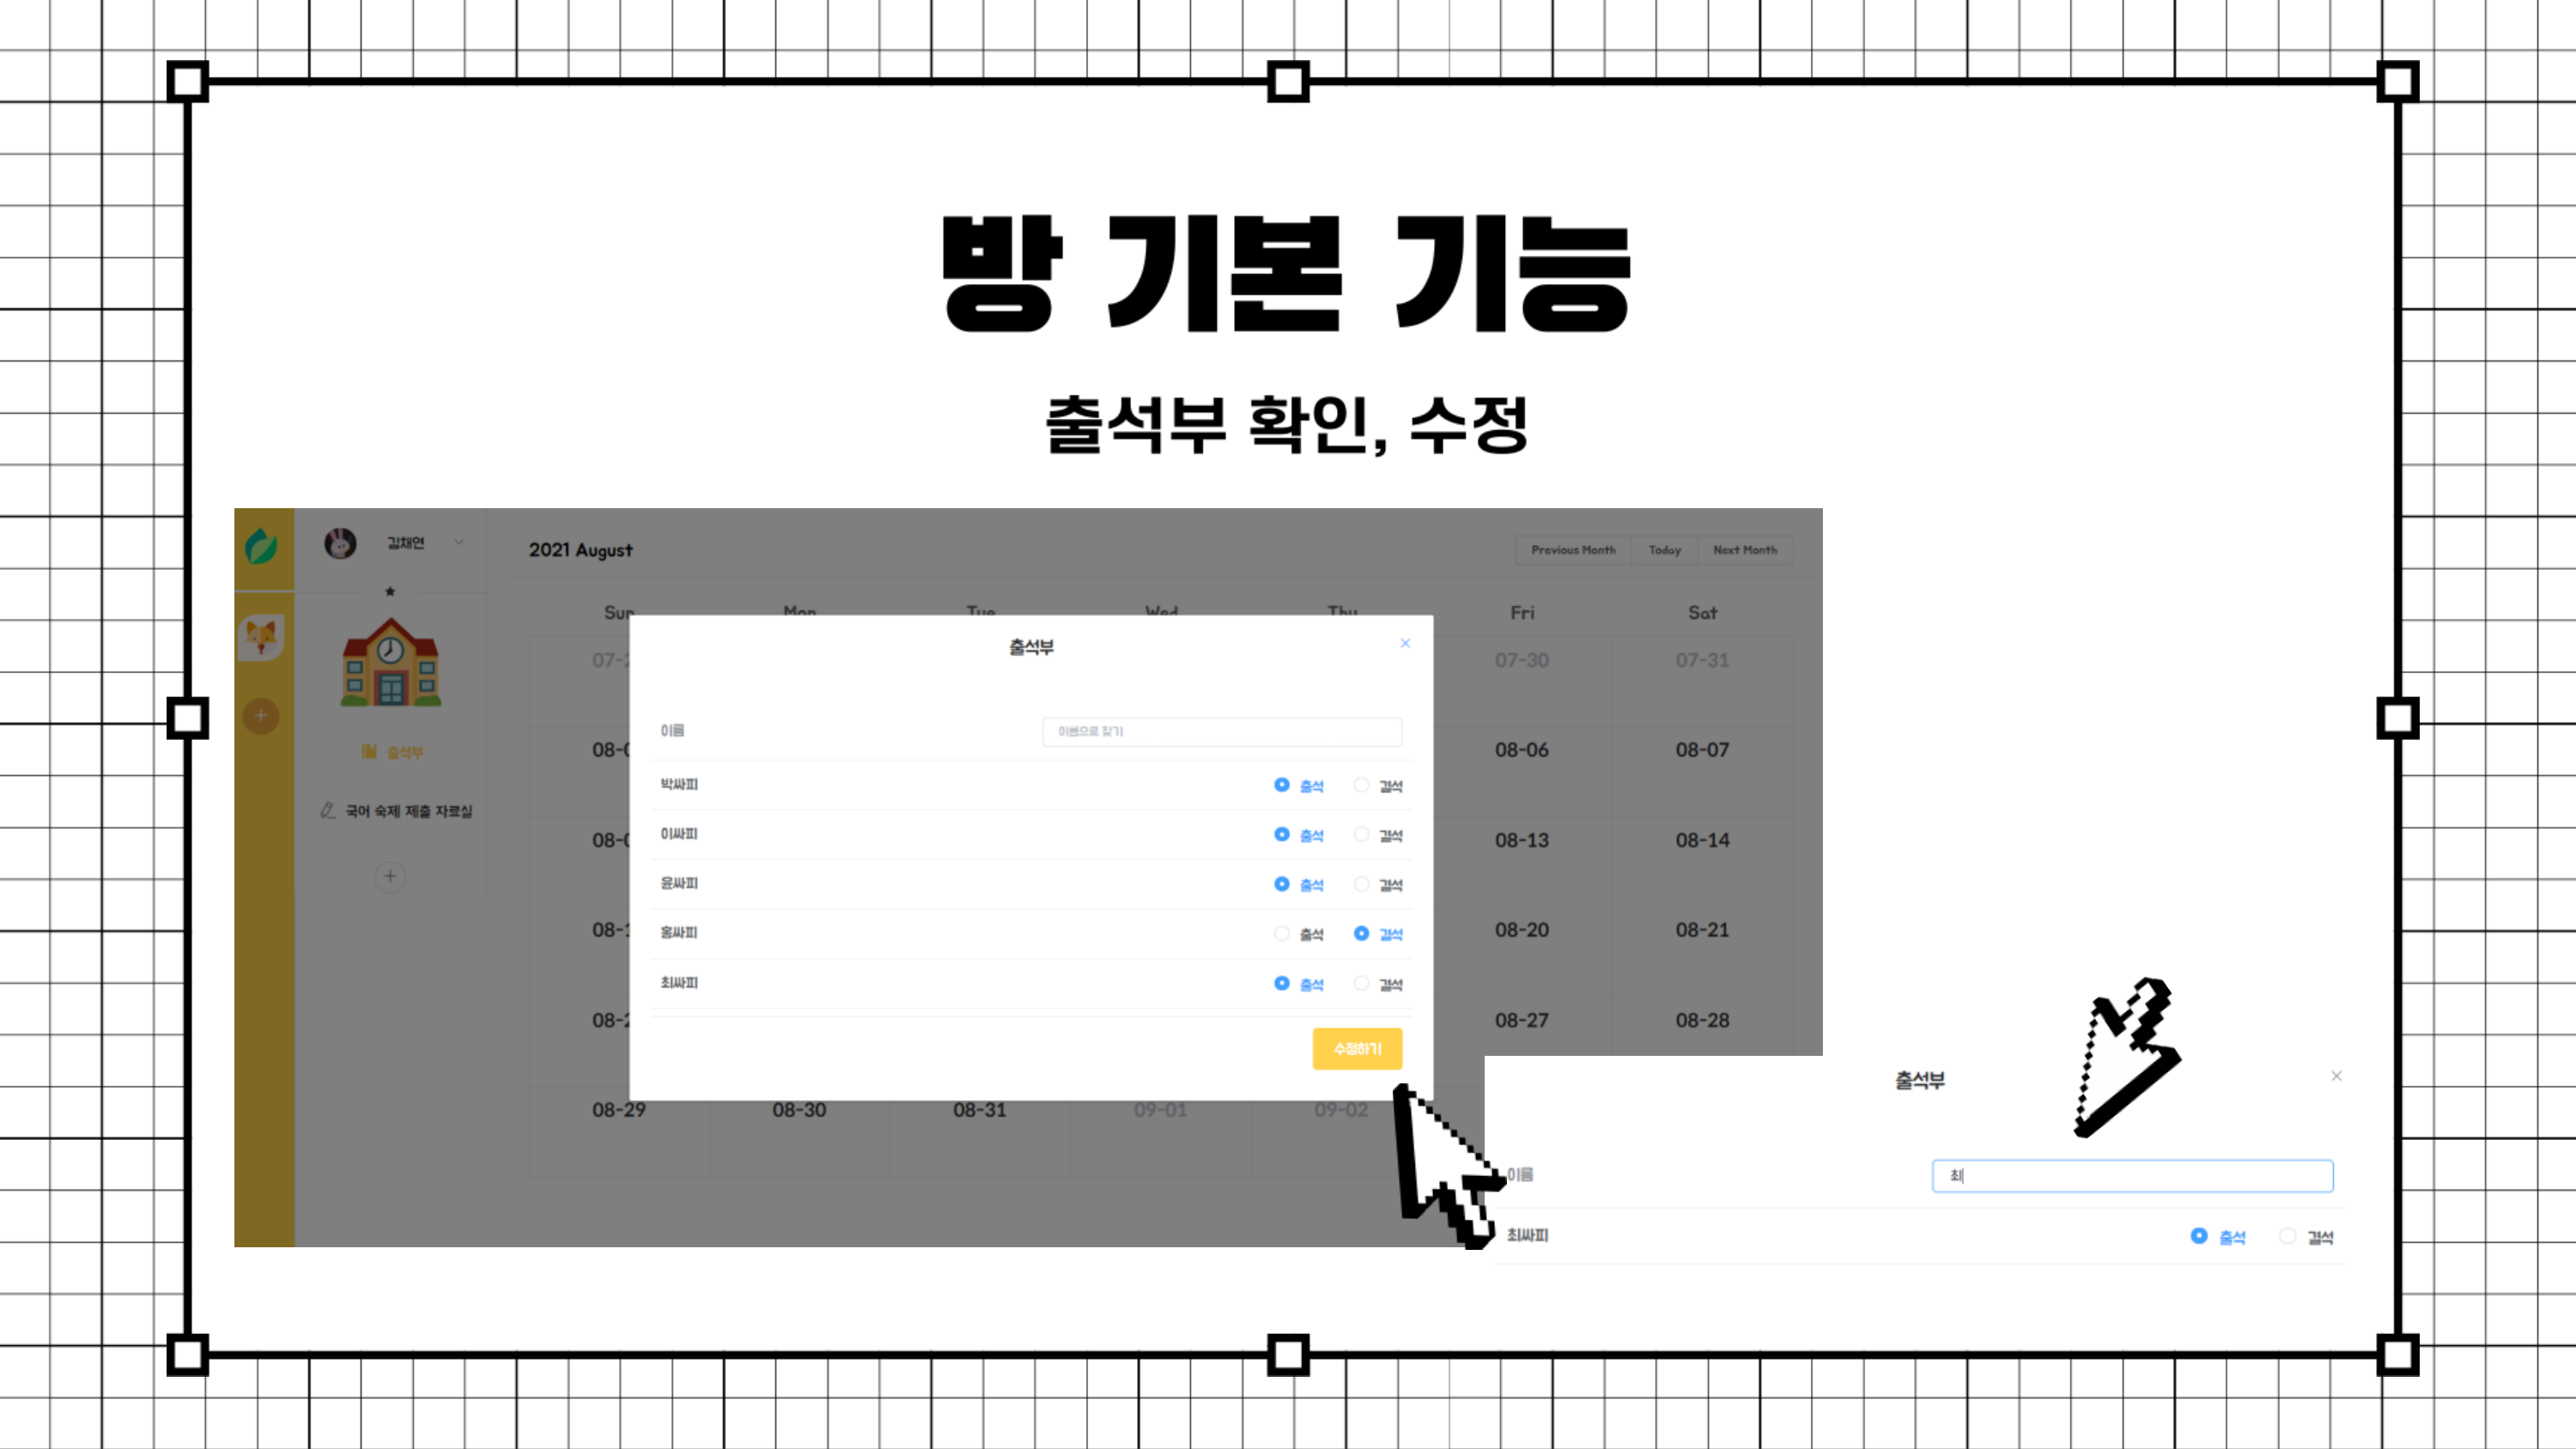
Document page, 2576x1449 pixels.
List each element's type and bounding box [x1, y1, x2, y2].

text_box [167, 60, 2420, 1378]
text_box [0, 0, 2576, 1449]
text_box [1393, 1083, 1507, 1250]
text_box [2060, 971, 2171, 1131]
text_box [234, 508, 1823, 1247]
text_box [1485, 1056, 2355, 1290]
picture [428, 156, 1710, 506]
